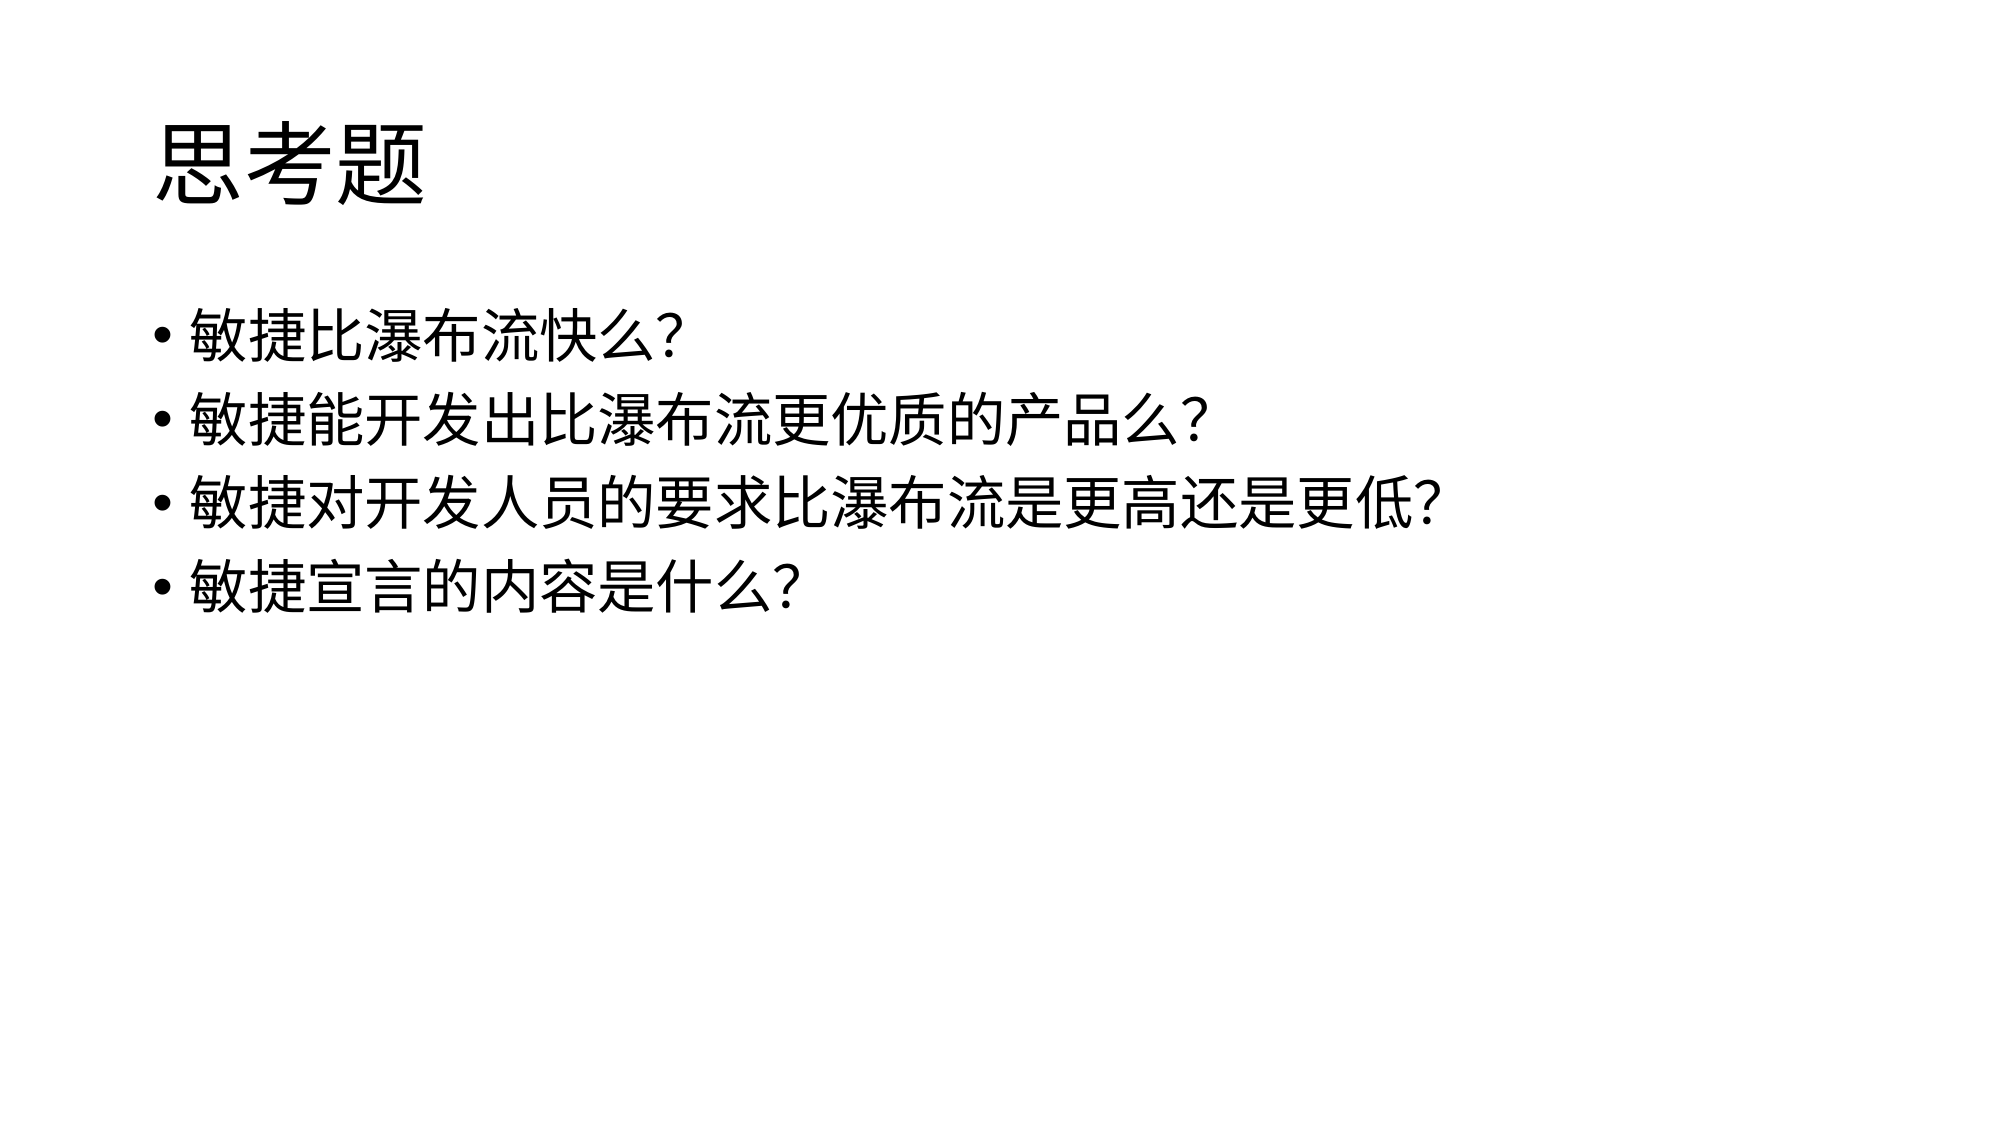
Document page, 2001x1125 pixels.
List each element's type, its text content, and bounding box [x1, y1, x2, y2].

list 敏捷比瀑布流快么？ 敏捷能开发出比瀑布流更优质的产品么？ 敏捷对开发人员的要求比瀑布流是更高还是更低？ 敏捷宣言的内容是什么？ [137, 299, 1863, 1014]
title 思考题 [137, 59, 1863, 278]
